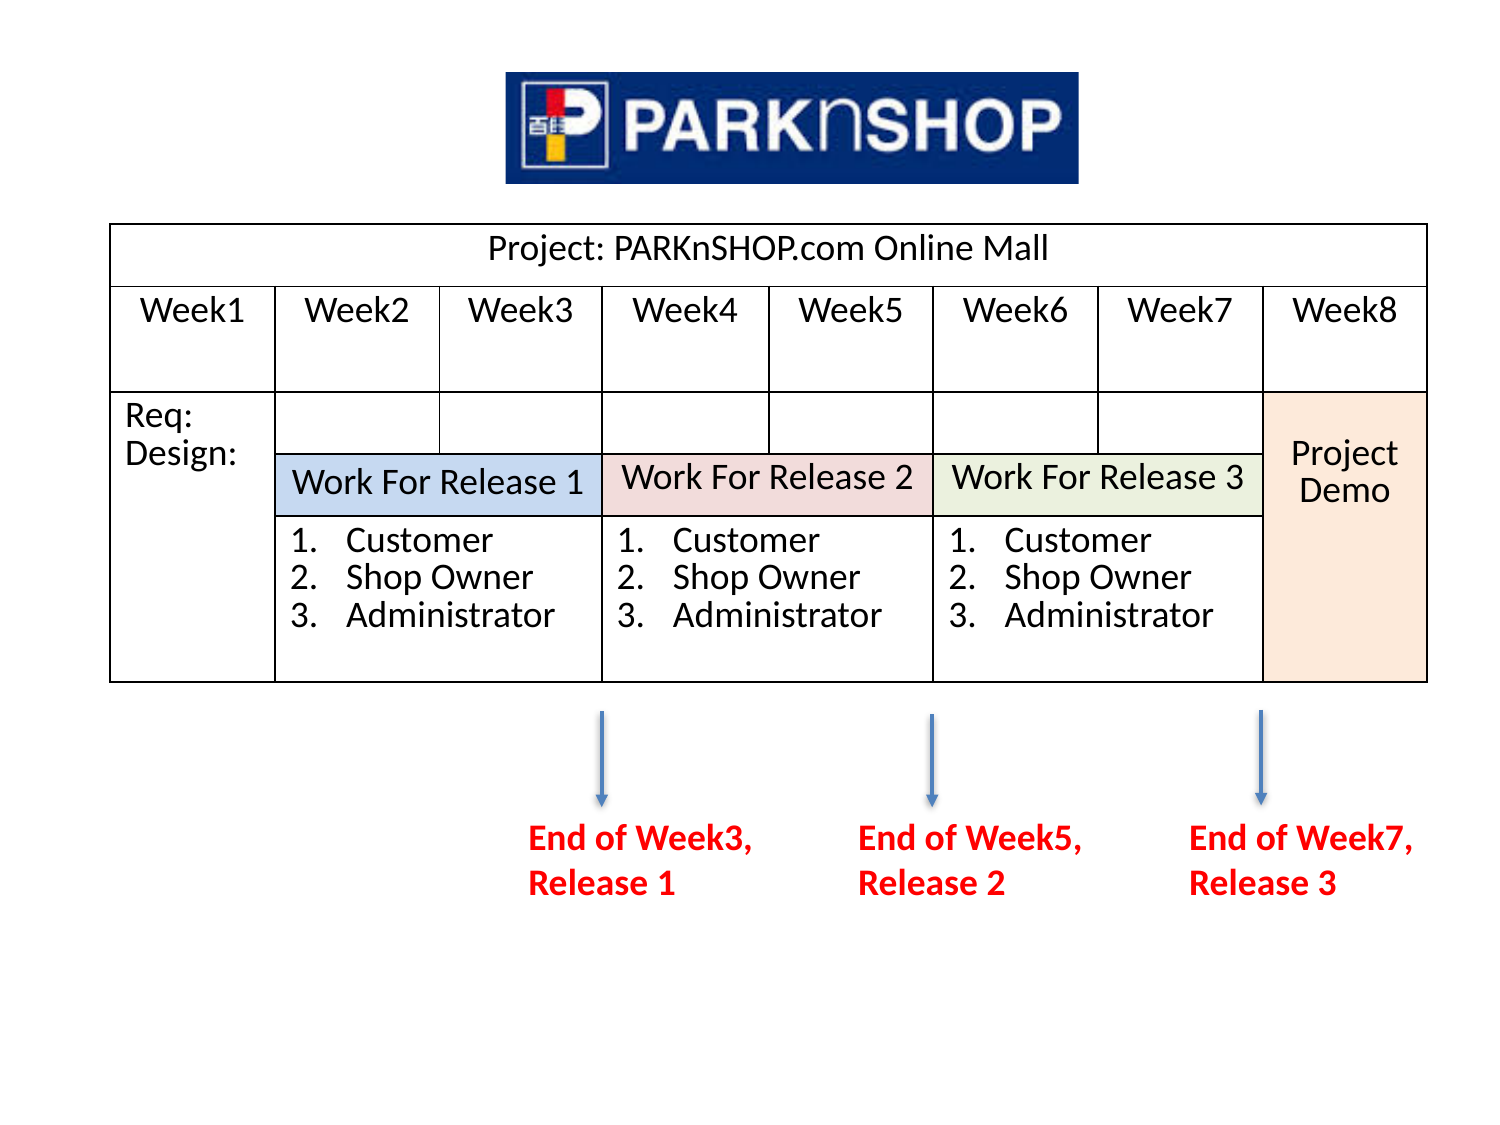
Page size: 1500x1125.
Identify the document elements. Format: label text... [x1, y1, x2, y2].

table_cell [440, 393, 601, 453]
table_cell Customer Shop Owner Administrator [276, 517, 601, 681]
table_cell Week7 [1099, 287, 1262, 391]
table_cell Req: Design: [111, 393, 274, 681]
table_cell Week2 [276, 287, 439, 391]
table_cell Work For Release 2 [603, 455, 932, 515]
table_cell Week6 [934, 287, 1097, 391]
table_cell Week1 [111, 287, 274, 391]
table_cell Work For Release 3 [934, 455, 1262, 515]
table_cell Week3 [440, 287, 601, 391]
text_box End of Week7, Release 3 [1174, 805, 1429, 911]
table_cell Work For Release 1 [276, 455, 601, 515]
table_cell [276, 393, 439, 453]
table_header Project: PARKnSHOP.com Online Mall [111, 225, 1426, 286]
table_cell [1099, 393, 1262, 453]
text_box End of Week3, Release 1 [513, 805, 769, 911]
table_cell [603, 393, 768, 453]
table_cell [934, 393, 1097, 453]
table_cell [770, 393, 932, 453]
picture [505, 72, 1079, 184]
table_cell Week8 [1264, 287, 1426, 391]
table_cell Week4 [603, 287, 768, 391]
text_box End of Week5, Release 2 [843, 805, 1098, 911]
table_cell Week5 [770, 287, 932, 391]
table_cell Customer Shop Owner Administrator [934, 517, 1262, 681]
table_cell Customer Shop Owner Administrator [603, 517, 932, 681]
table_cell Project Demo [1264, 393, 1426, 681]
